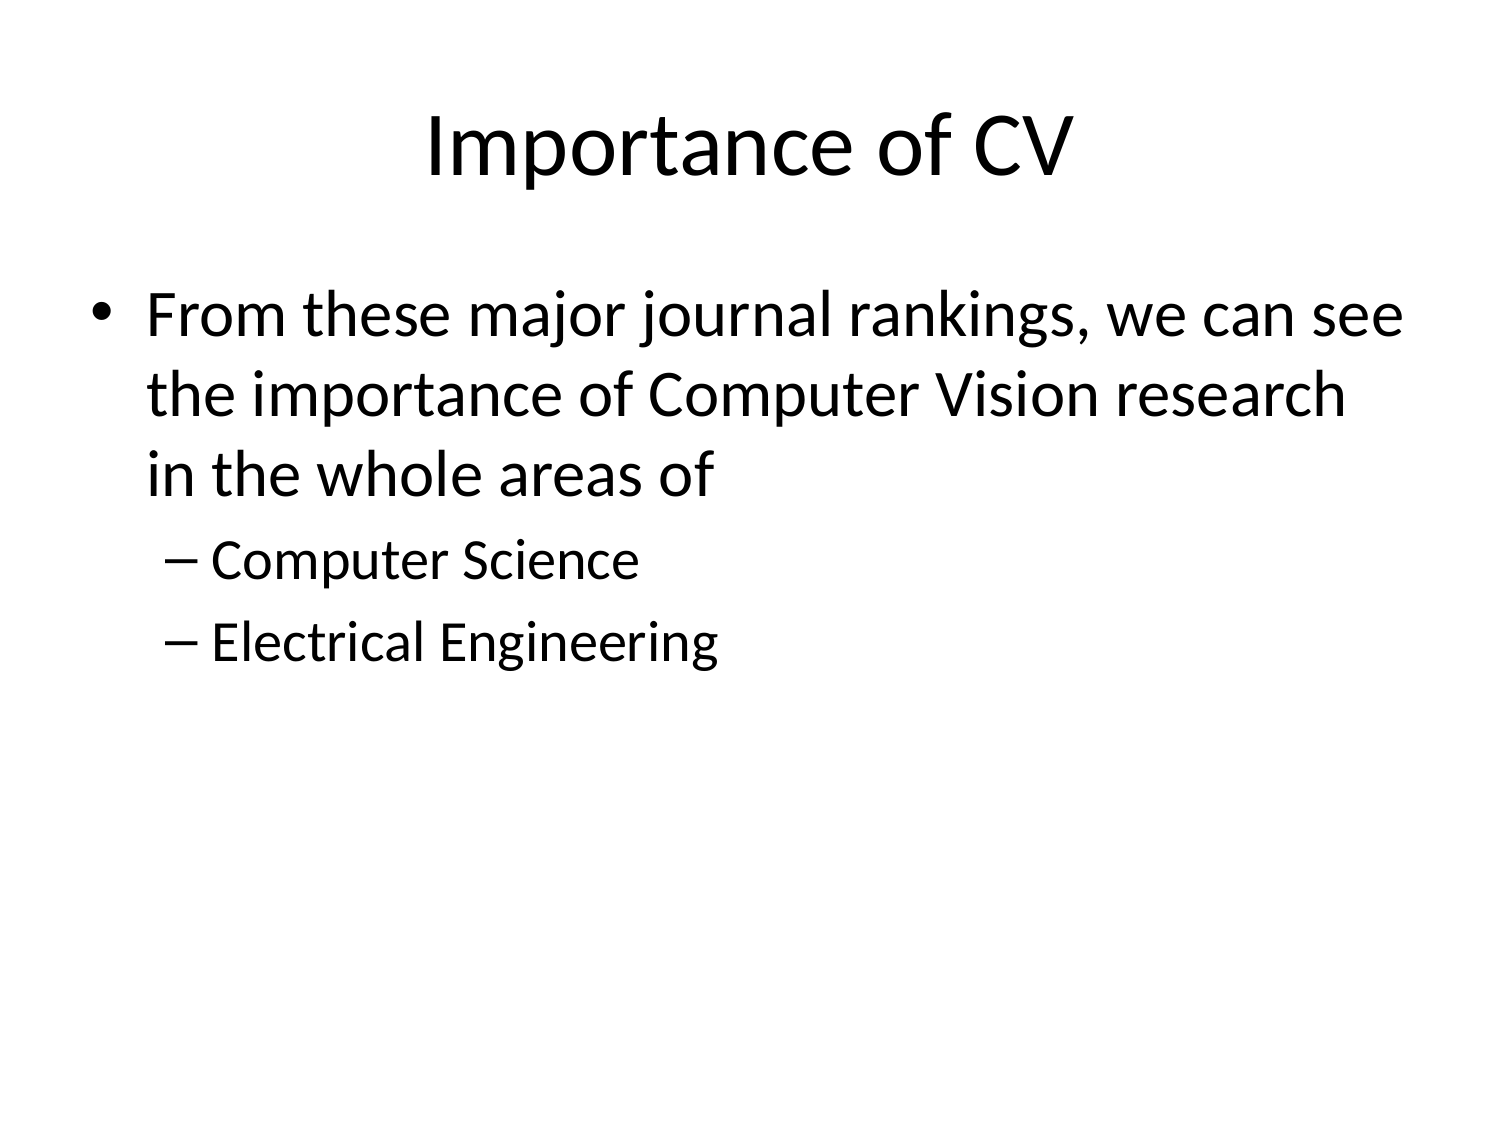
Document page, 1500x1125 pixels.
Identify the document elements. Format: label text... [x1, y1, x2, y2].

title Importance of CV [75, 45, 1425, 233]
list From these major journal rankings, we can see the importance of Computer Vision research in the whole areas of Computer Science Electrical Engineering [75, 262, 1425, 1005]
